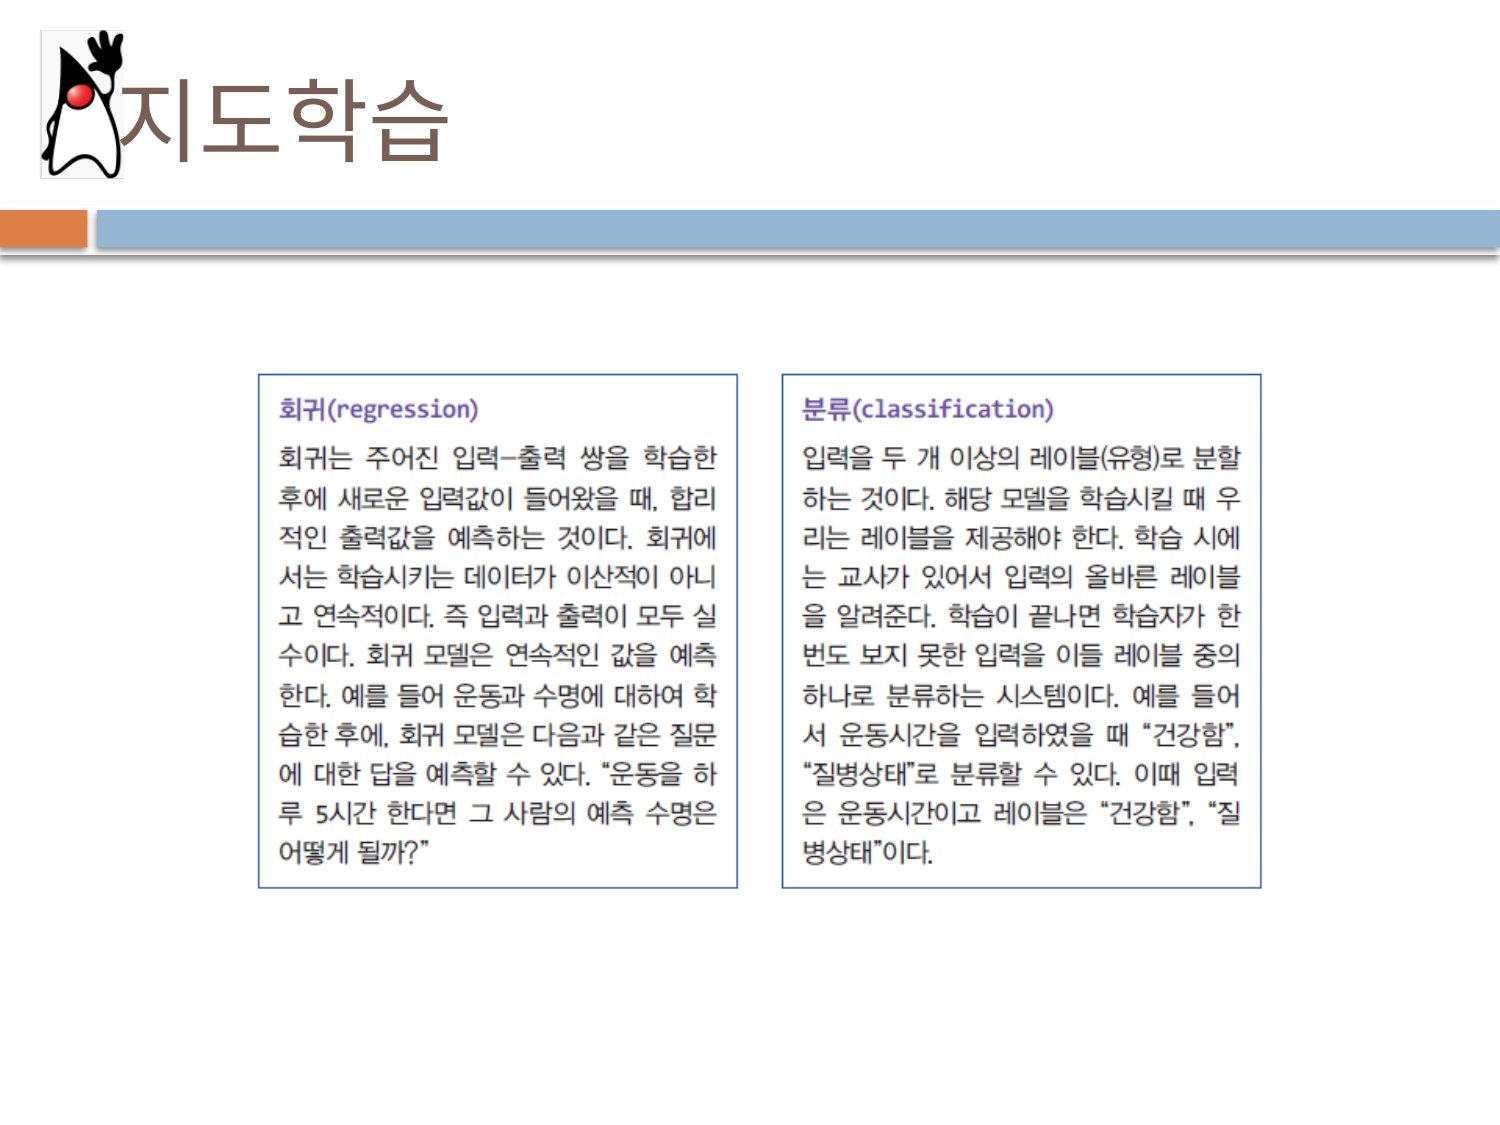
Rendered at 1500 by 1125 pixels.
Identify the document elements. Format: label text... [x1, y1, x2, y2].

title 지도학습 [100, 37, 1438, 200]
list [226, 348, 1312, 914]
picture [39, 30, 124, 179]
